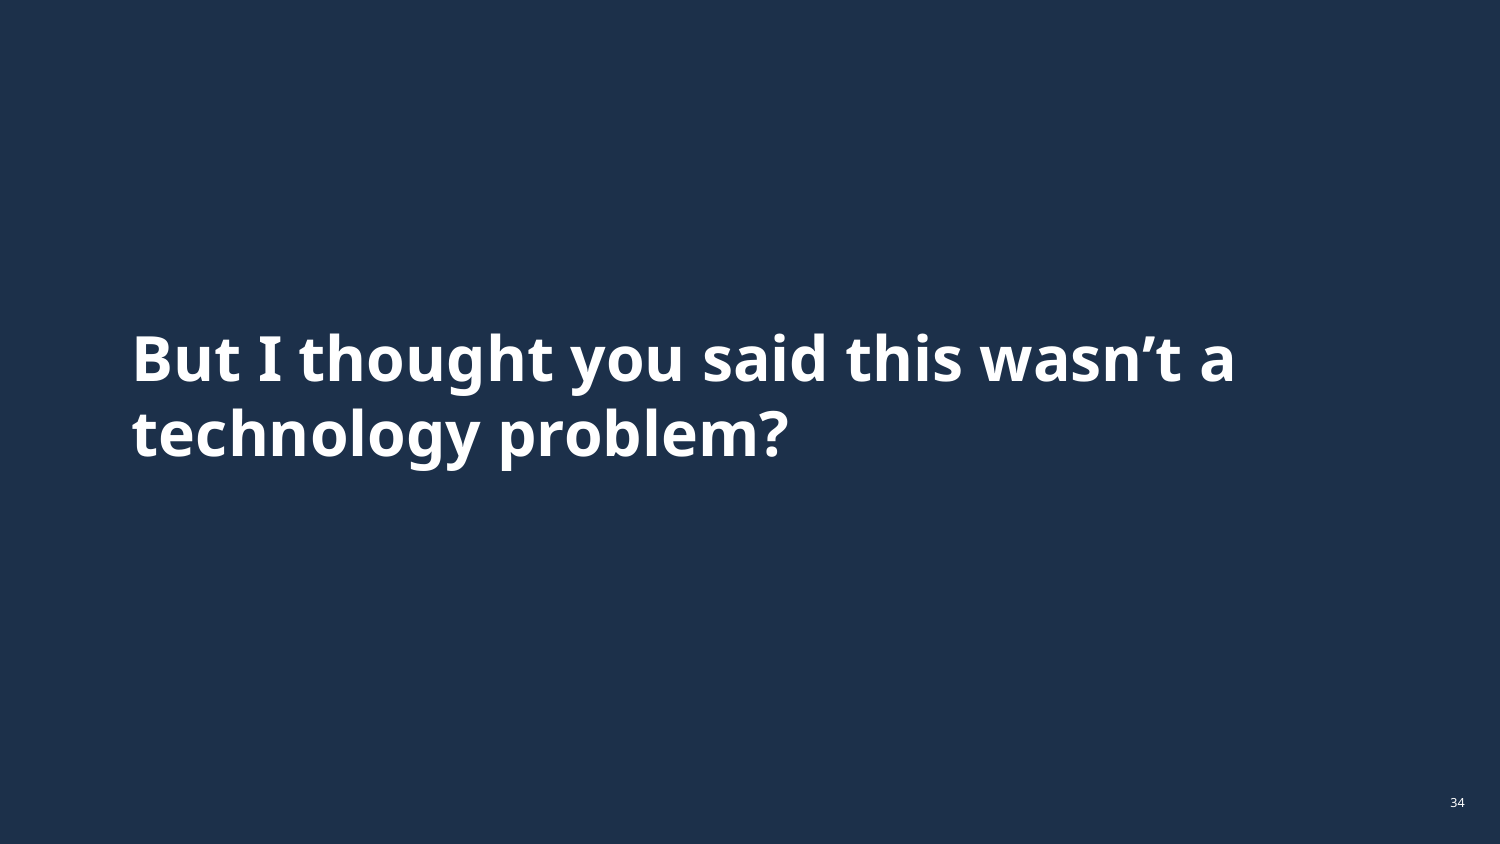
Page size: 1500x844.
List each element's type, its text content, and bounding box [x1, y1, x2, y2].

slide_number ‹#› [1389, 781, 1480, 825]
title But I thought you said this wasn’t a technology problem? [116, 87, 1329, 701]
